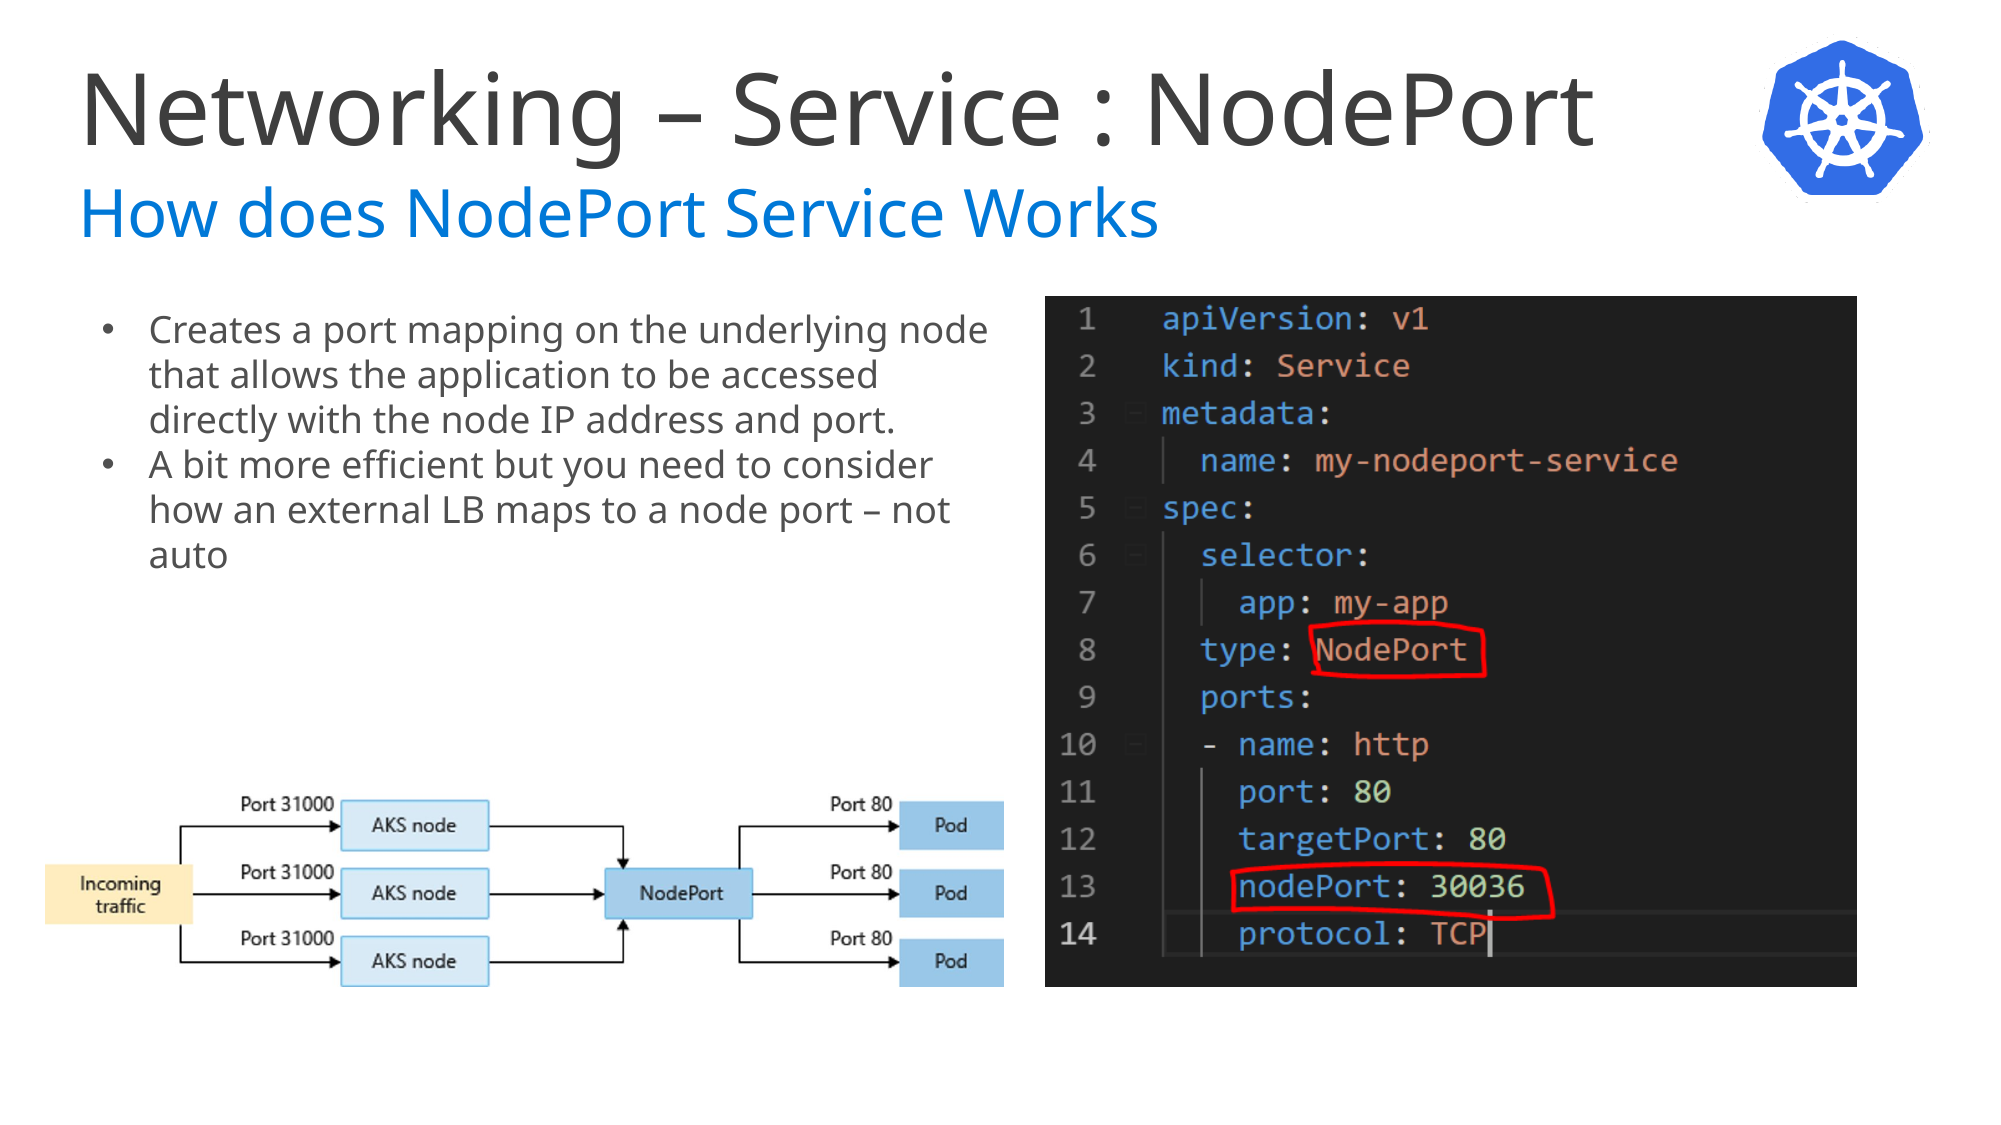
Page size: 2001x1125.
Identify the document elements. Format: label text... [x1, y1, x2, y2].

picture [1044, 296, 1857, 987]
text_box Creates a port mapping on the underlying node that allows the application to be accessed directly with the node IP address and port. A bit more efficient but you need to consider how an external LB maps to a node port – not auto [101, 306, 1006, 712]
picture [1754, 31, 1930, 203]
picture [45, 793, 1004, 987]
text_box Networking – Service : NodePort How does NodePort Service Works [78, 59, 1617, 253]
